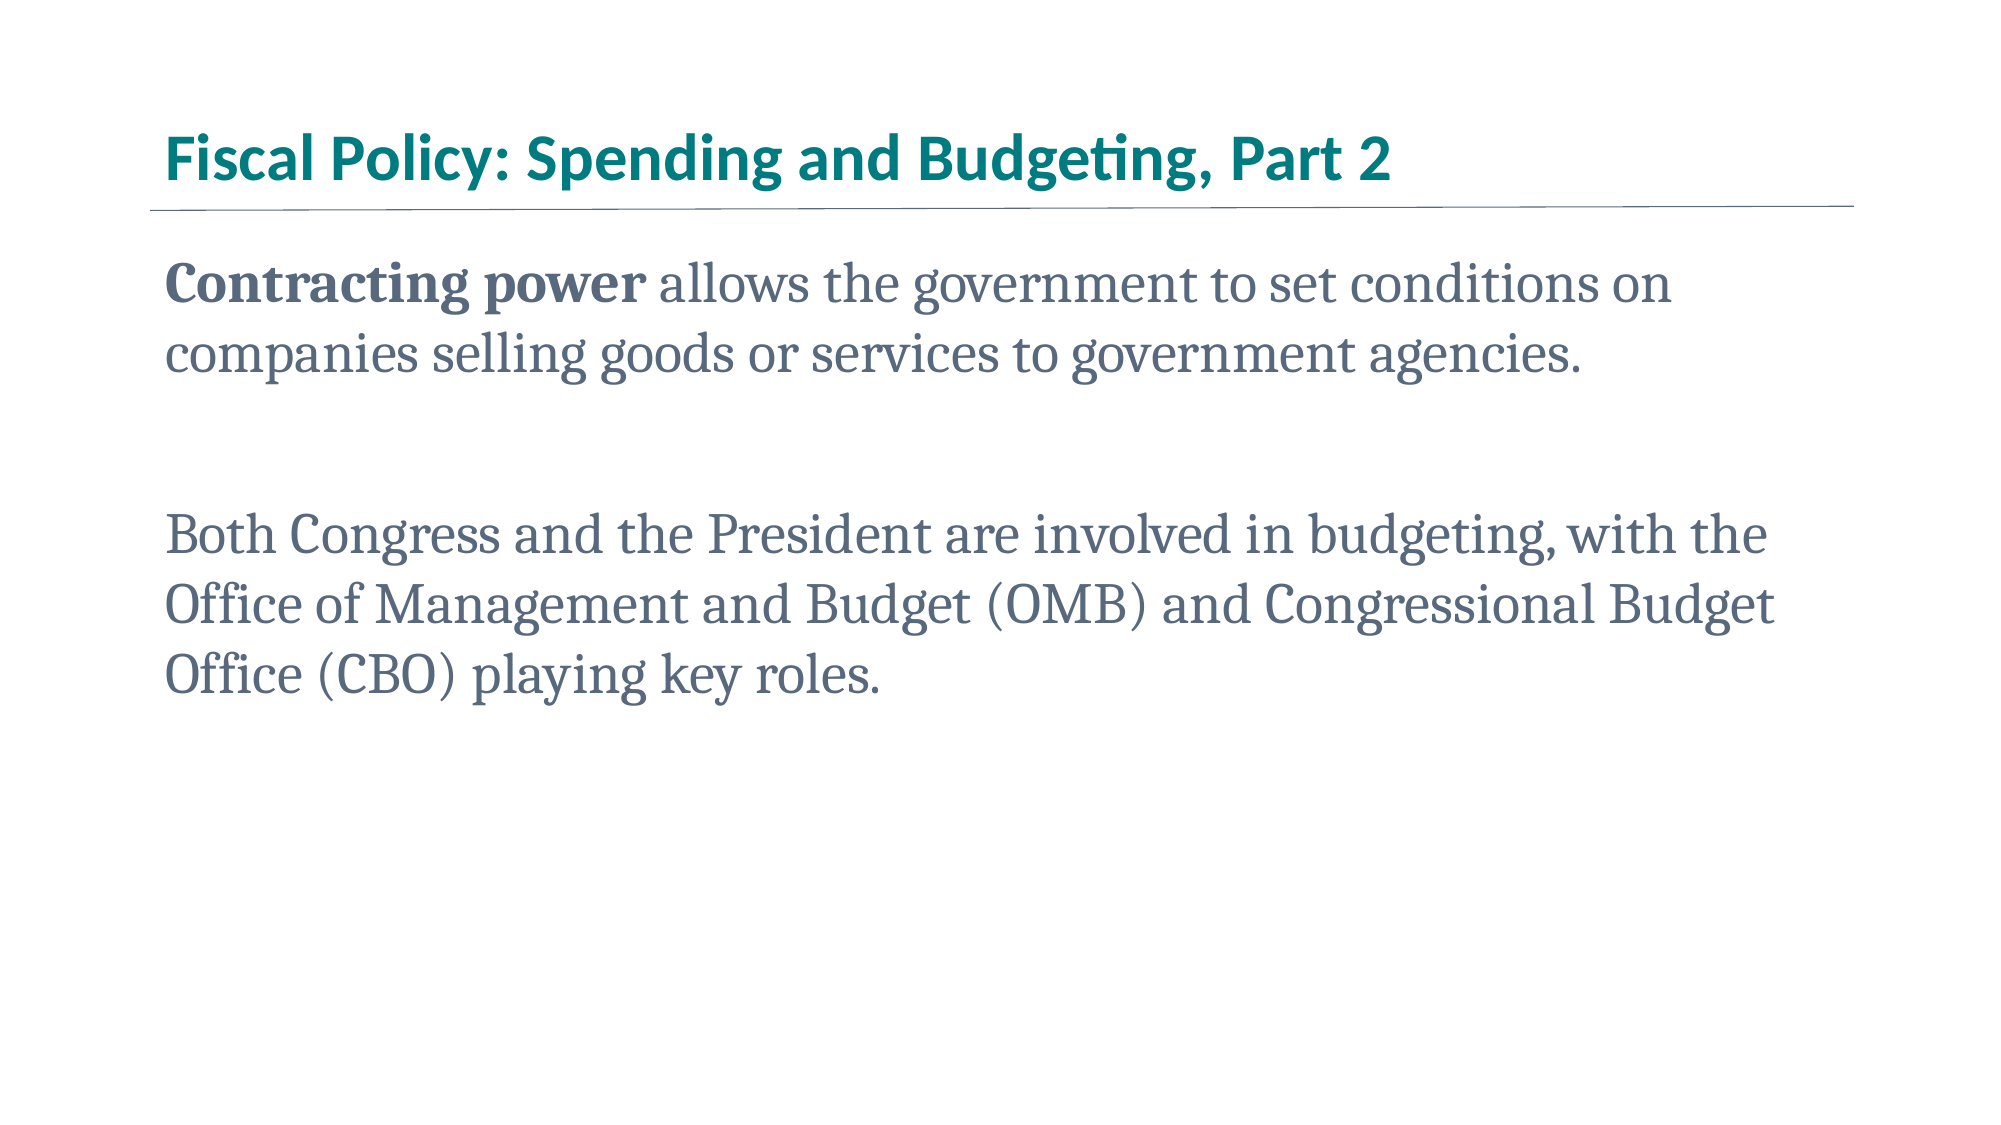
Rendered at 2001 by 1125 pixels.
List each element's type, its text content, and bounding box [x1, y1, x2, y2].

list Contracting power allows the government to set conditions on companies selling goods or services to government agencies. Both Congress and the President are involved in budgeting, with the Office of Management and Budget (OMB) and Congressional Budget Office (CBO) playing key roles. [150, 236, 1854, 1107]
title Fiscal Policy: Spending and Budgeting, Part 2 [150, 107, 1854, 211]
